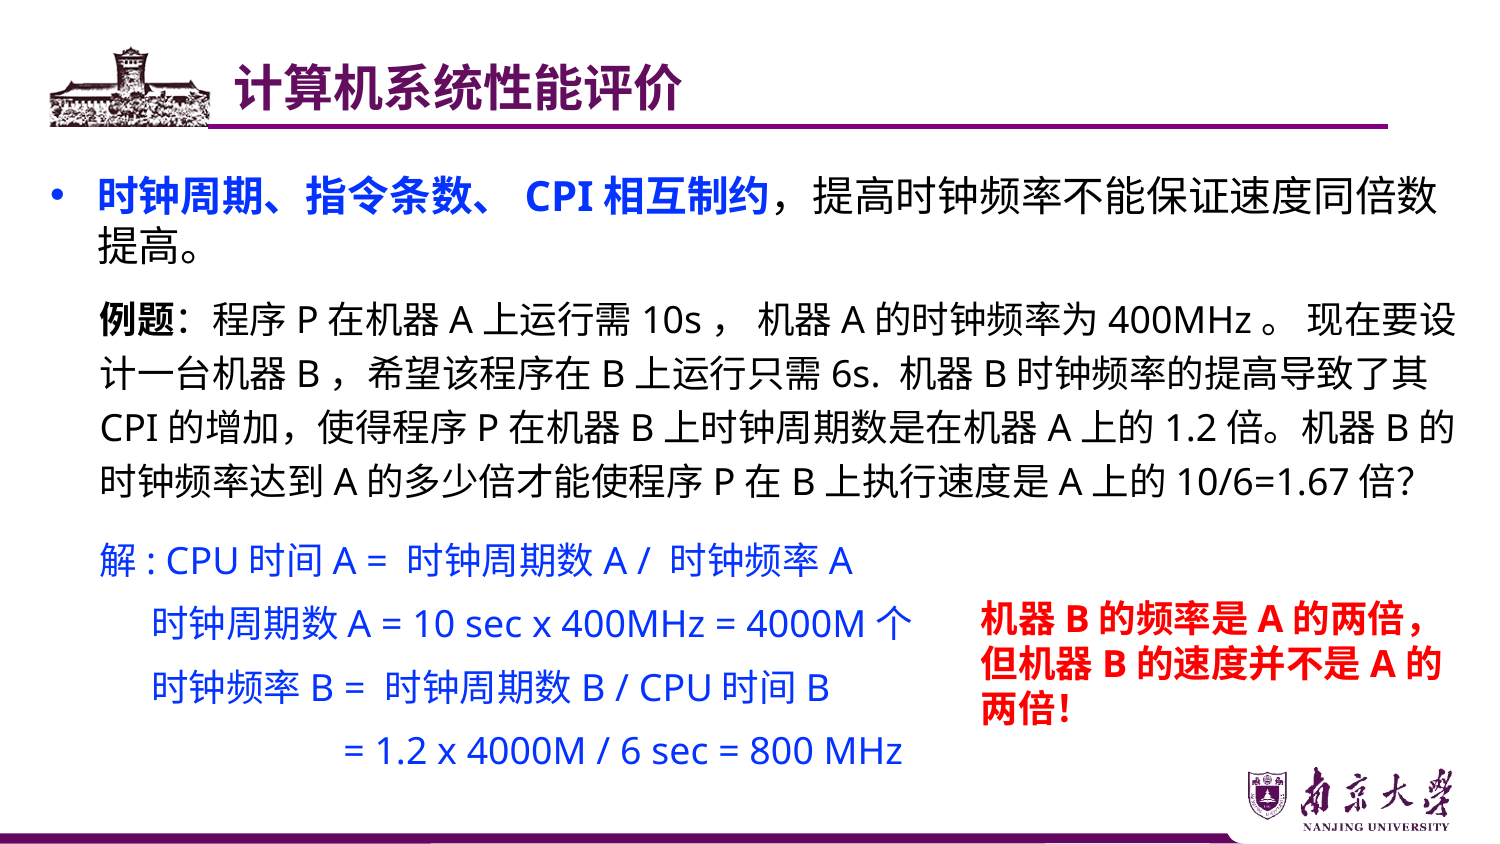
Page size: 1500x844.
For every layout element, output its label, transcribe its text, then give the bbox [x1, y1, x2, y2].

picture [1248, 767, 1452, 833]
text_box 时钟周期、指令条数、CPI相互制约，提高时钟频率不能保证速度同倍数提高。 [35, 161, 1471, 277]
text_box 计算机系统性能评价 [218, 48, 1400, 124]
picture [37, 42, 216, 127]
text_box 机器B的频率是A的两倍，但机器B的速度并不是A的两倍！ [965, 587, 1486, 737]
text_box 解: CPU时间A = 时钟周期数A / 时钟频率A 时钟周期数A = 10 sec x 400MHz = 4000M个 时钟频率B = 时钟周期数B / CPU时间B = 1.2 x 4000M / 6 sec = 800 MHz [84, 520, 1022, 780]
text_box 例题：程序P在机器A上运行需10s， 机器A的时钟频率为400MHz。 现在要设计一台机器B，希望该程序在B上运行只需6s. 机器B时钟频率的提高导致了其CPI的增加，使得程序P在机器B上时钟周期数是在机器A上的1.2倍。机器B的时钟频率达到A的多少倍才能使程序P在B上执行速度是A上的10/6=1.67倍？ [84, 280, 1483, 511]
